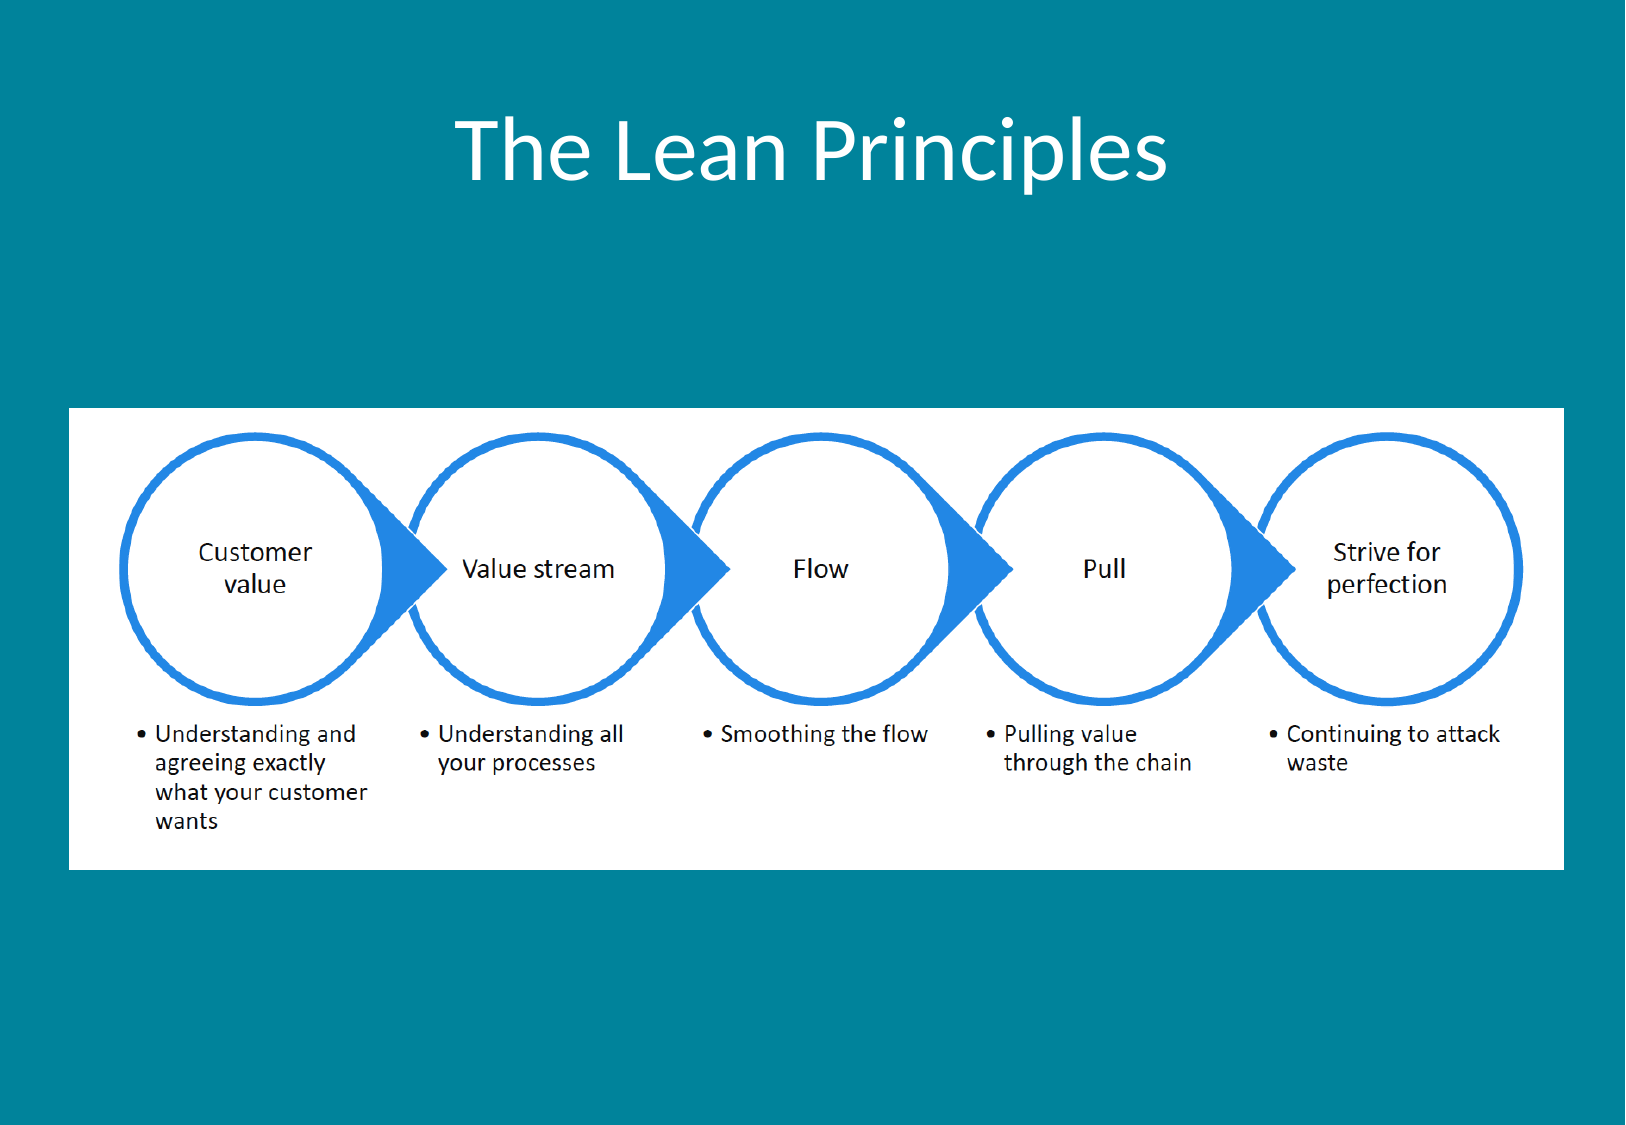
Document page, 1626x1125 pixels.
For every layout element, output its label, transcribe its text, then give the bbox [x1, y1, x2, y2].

title The Lean Principles [81, 50, 1544, 238]
picture [69, 408, 1564, 870]
